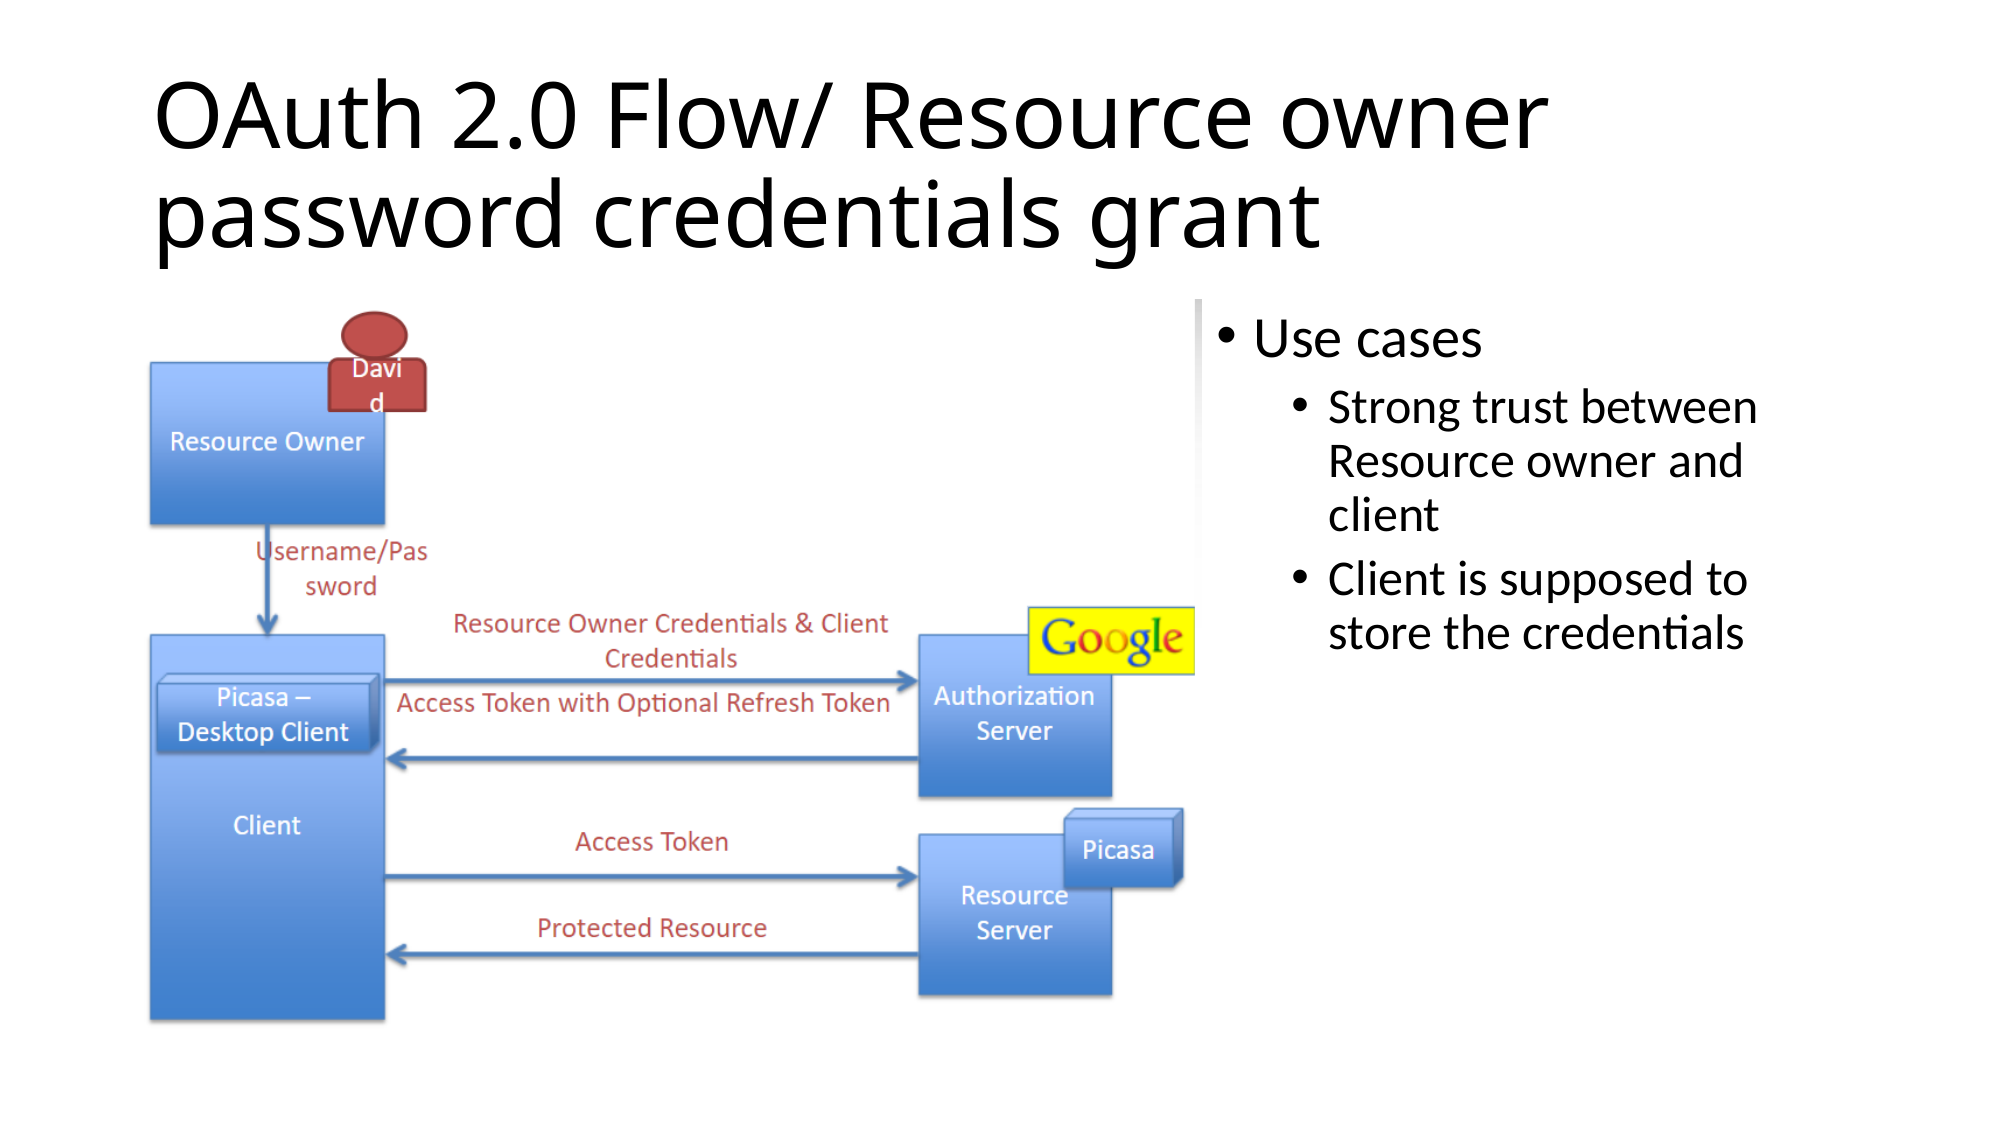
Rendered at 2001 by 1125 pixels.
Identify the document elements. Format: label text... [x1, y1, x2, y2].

title OAuth 2.0 Flow/ Resource owner password credentials grant [137, 59, 1863, 278]
list Use cases Strong trust between Resource owner and client Client is supposed to store the credentials [1202, 299, 1863, 1014]
picture [137, 299, 1202, 1034]
